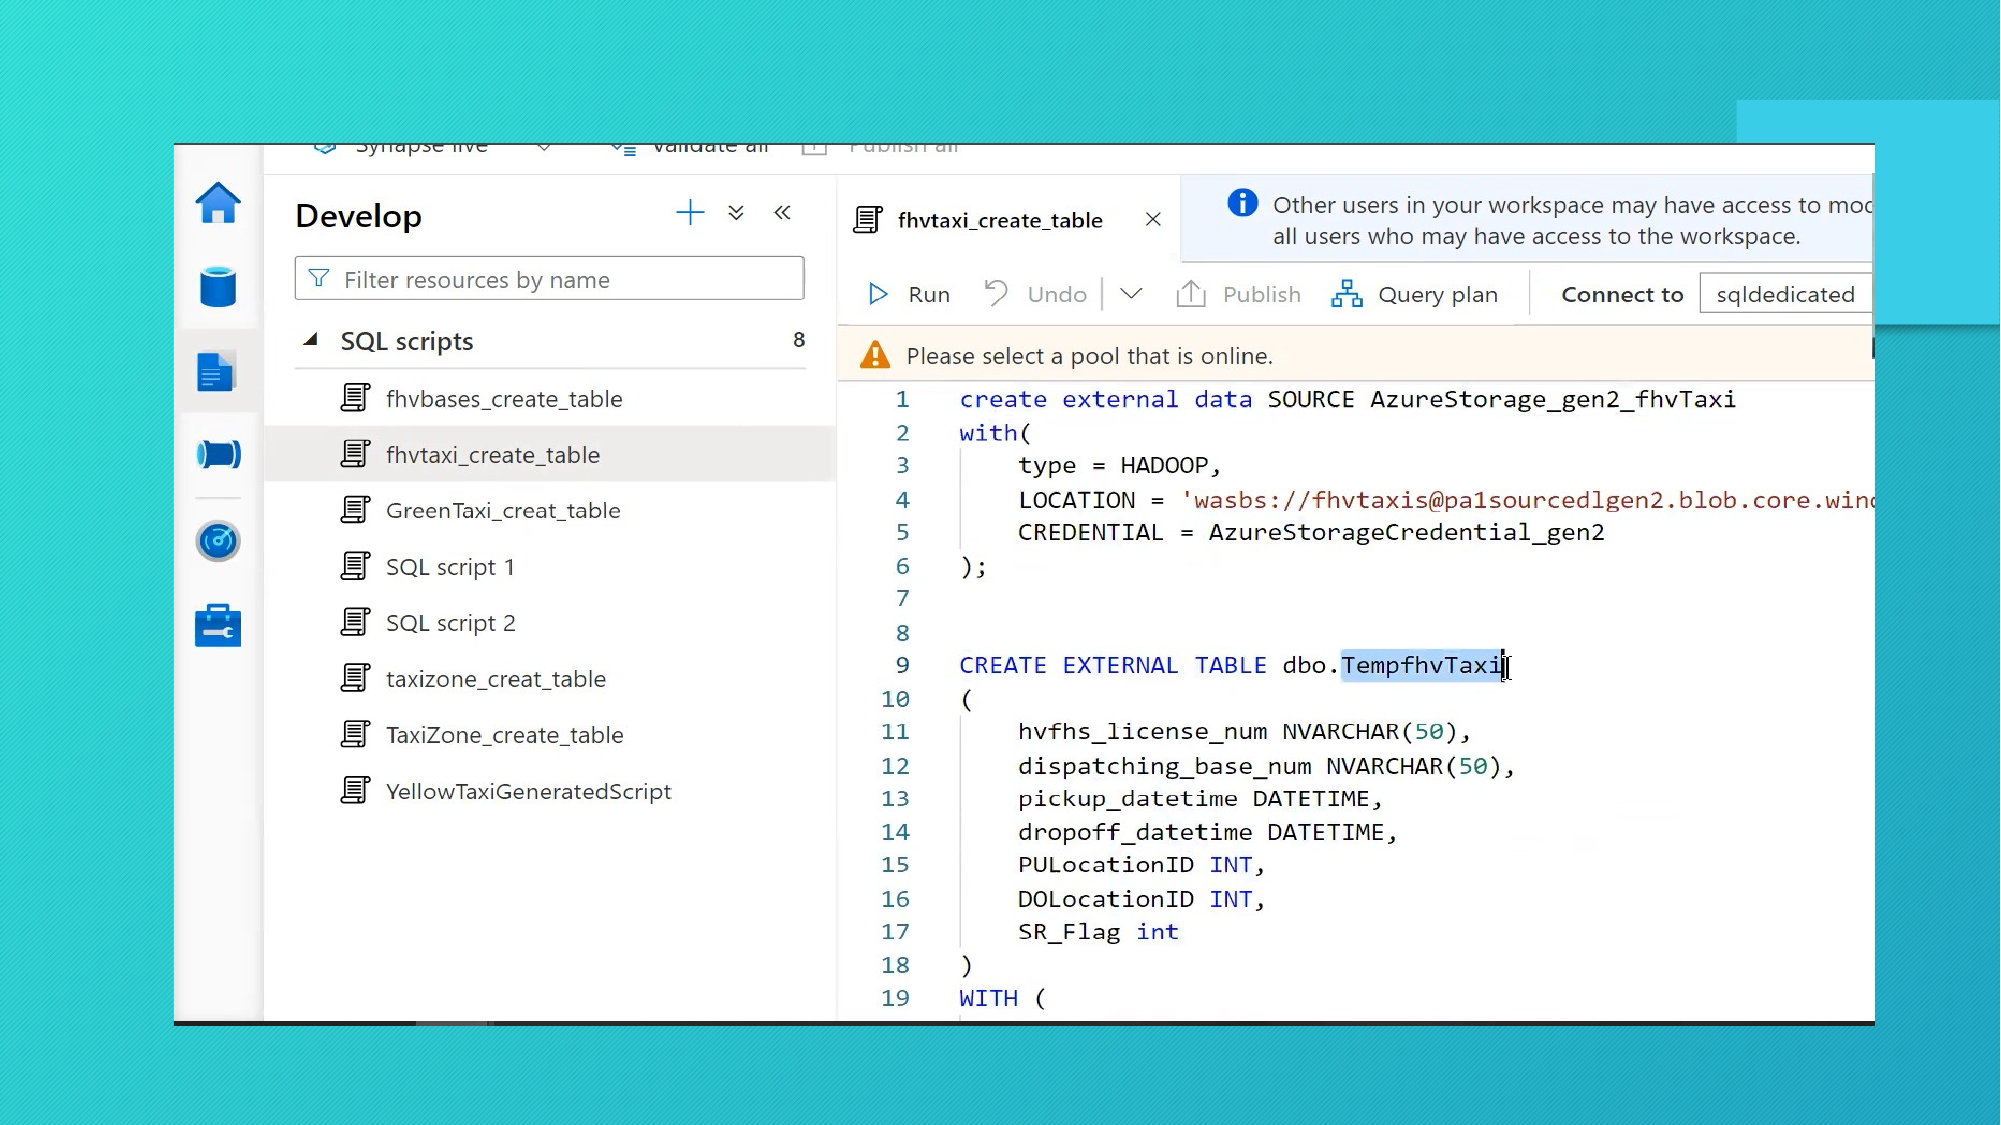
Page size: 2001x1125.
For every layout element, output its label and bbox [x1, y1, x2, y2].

picture [173, 143, 2000, 1027]
